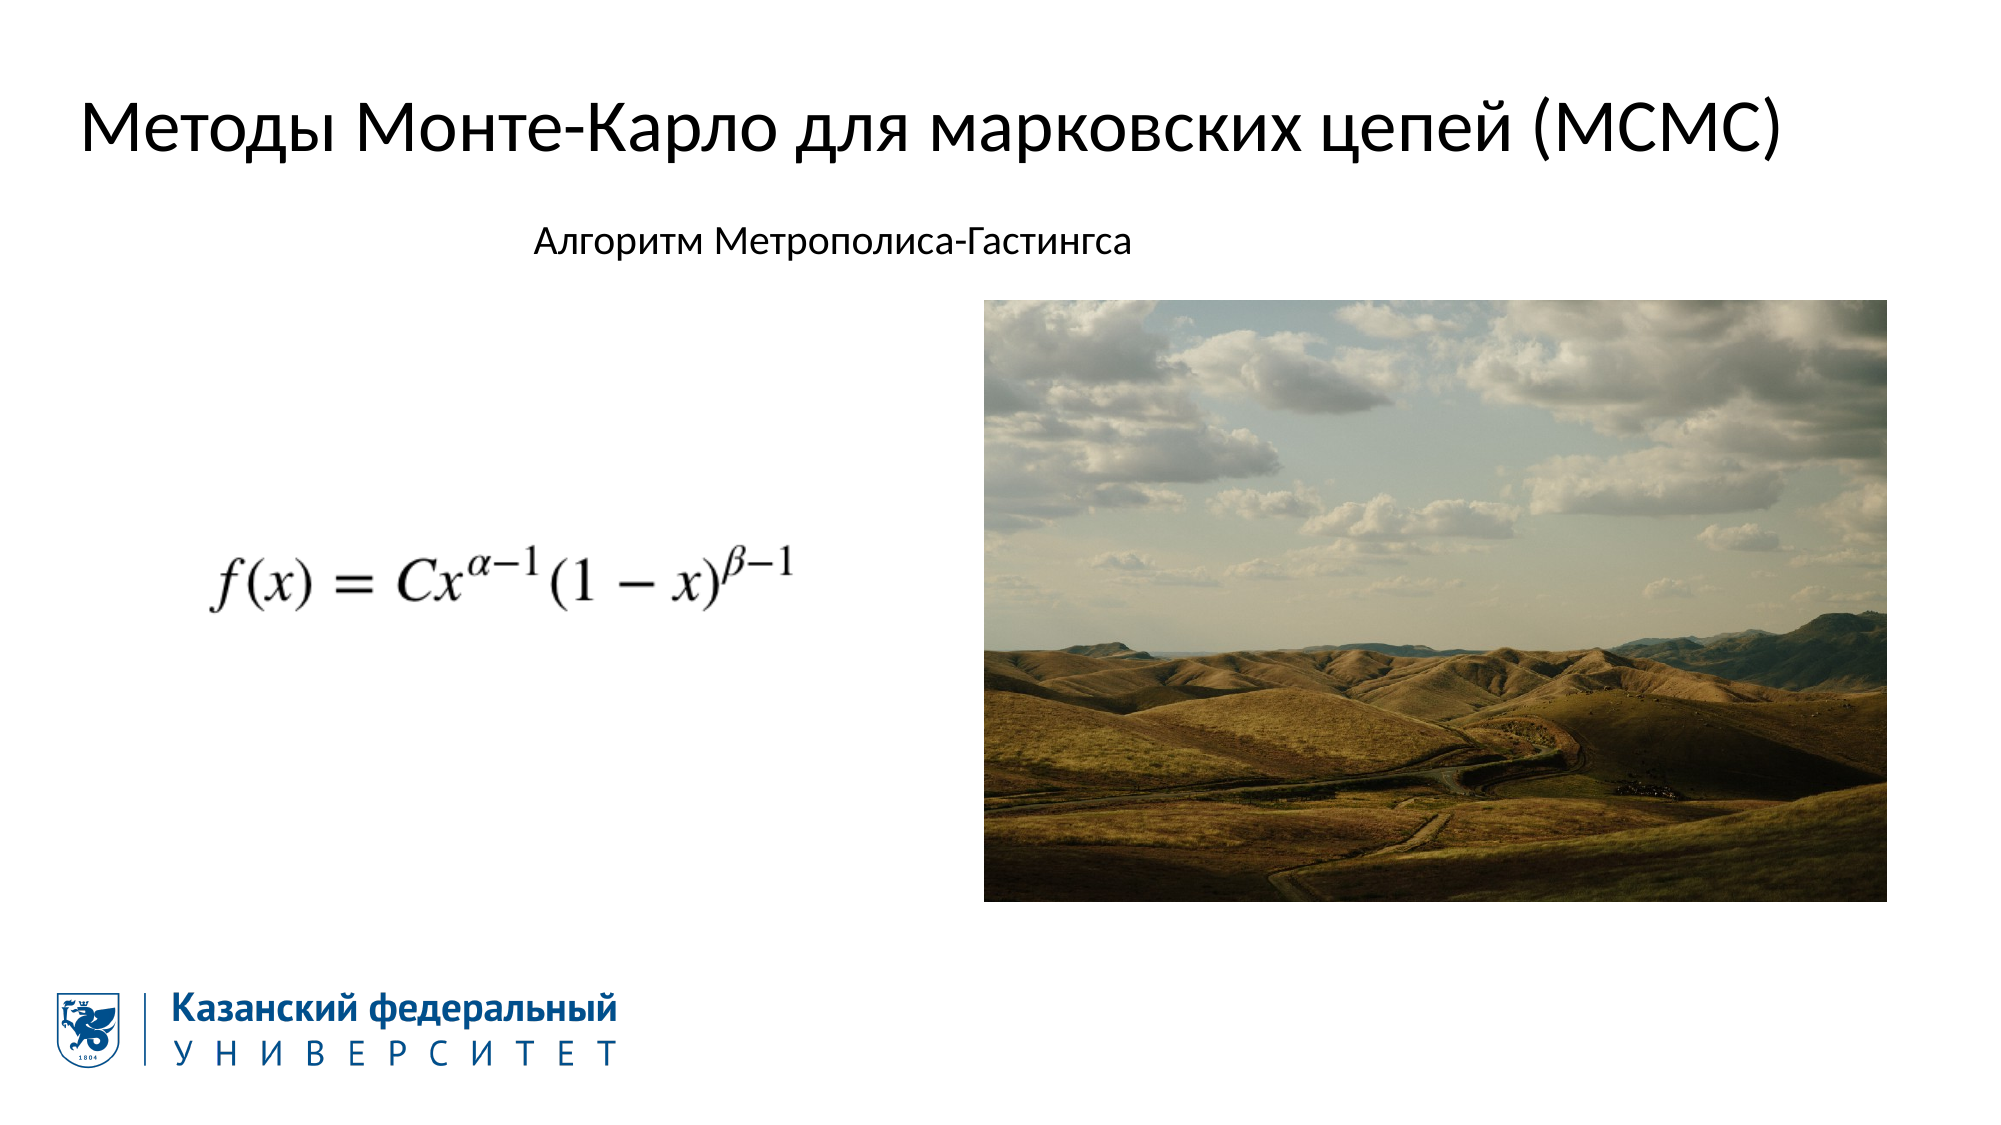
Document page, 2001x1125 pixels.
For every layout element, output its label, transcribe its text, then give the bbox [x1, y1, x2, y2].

picture [984, 300, 1887, 903]
text_box Алгоритм Метрополиса-Гастингса [518, 205, 1578, 270]
text_box Методы Монте-Карло для марковских цепей (MCMC) [64, 69, 1980, 174]
picture [177, 506, 871, 654]
picture [45, 984, 627, 1076]
